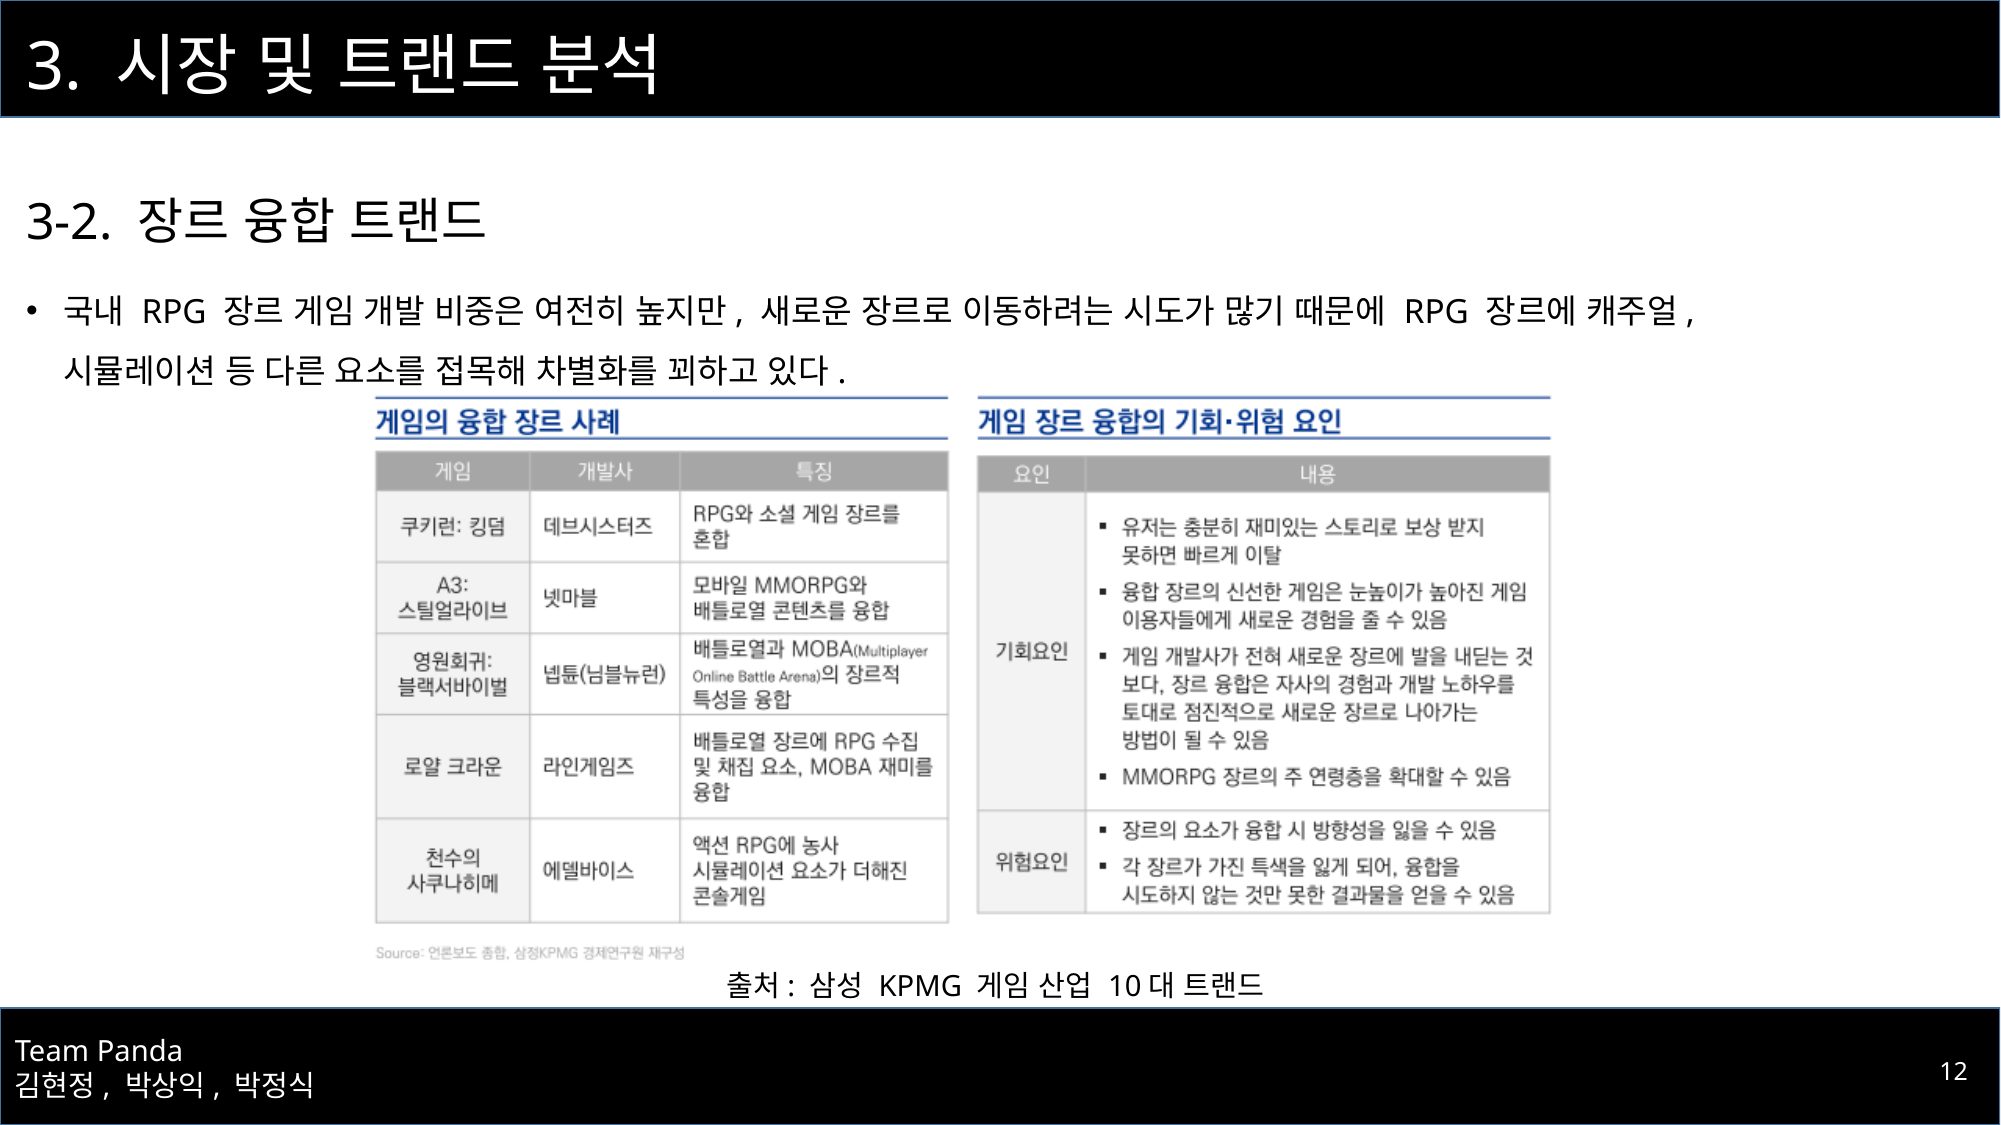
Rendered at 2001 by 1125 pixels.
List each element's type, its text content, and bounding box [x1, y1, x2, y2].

list 3-2. 장르 융합 트랜드 국내 RPG 장르 게임 개발 비중은 여전히 높지만, 새로운 장르로 이동하려는 시도가 많기 때문에 RPG 장르에 캐주얼, 시뮬레이션 등 다른 요소를 접목해 차별화를 꾀하고 있다. [10, 151, 1736, 866]
picture [365, 382, 1563, 971]
text_box 출처: 삼성 KPMG 게임 산업 10대 트랜드 [711, 971, 1508, 1045]
title 3. 시장 및 트랜드 분석 [10, 3, 1736, 132]
